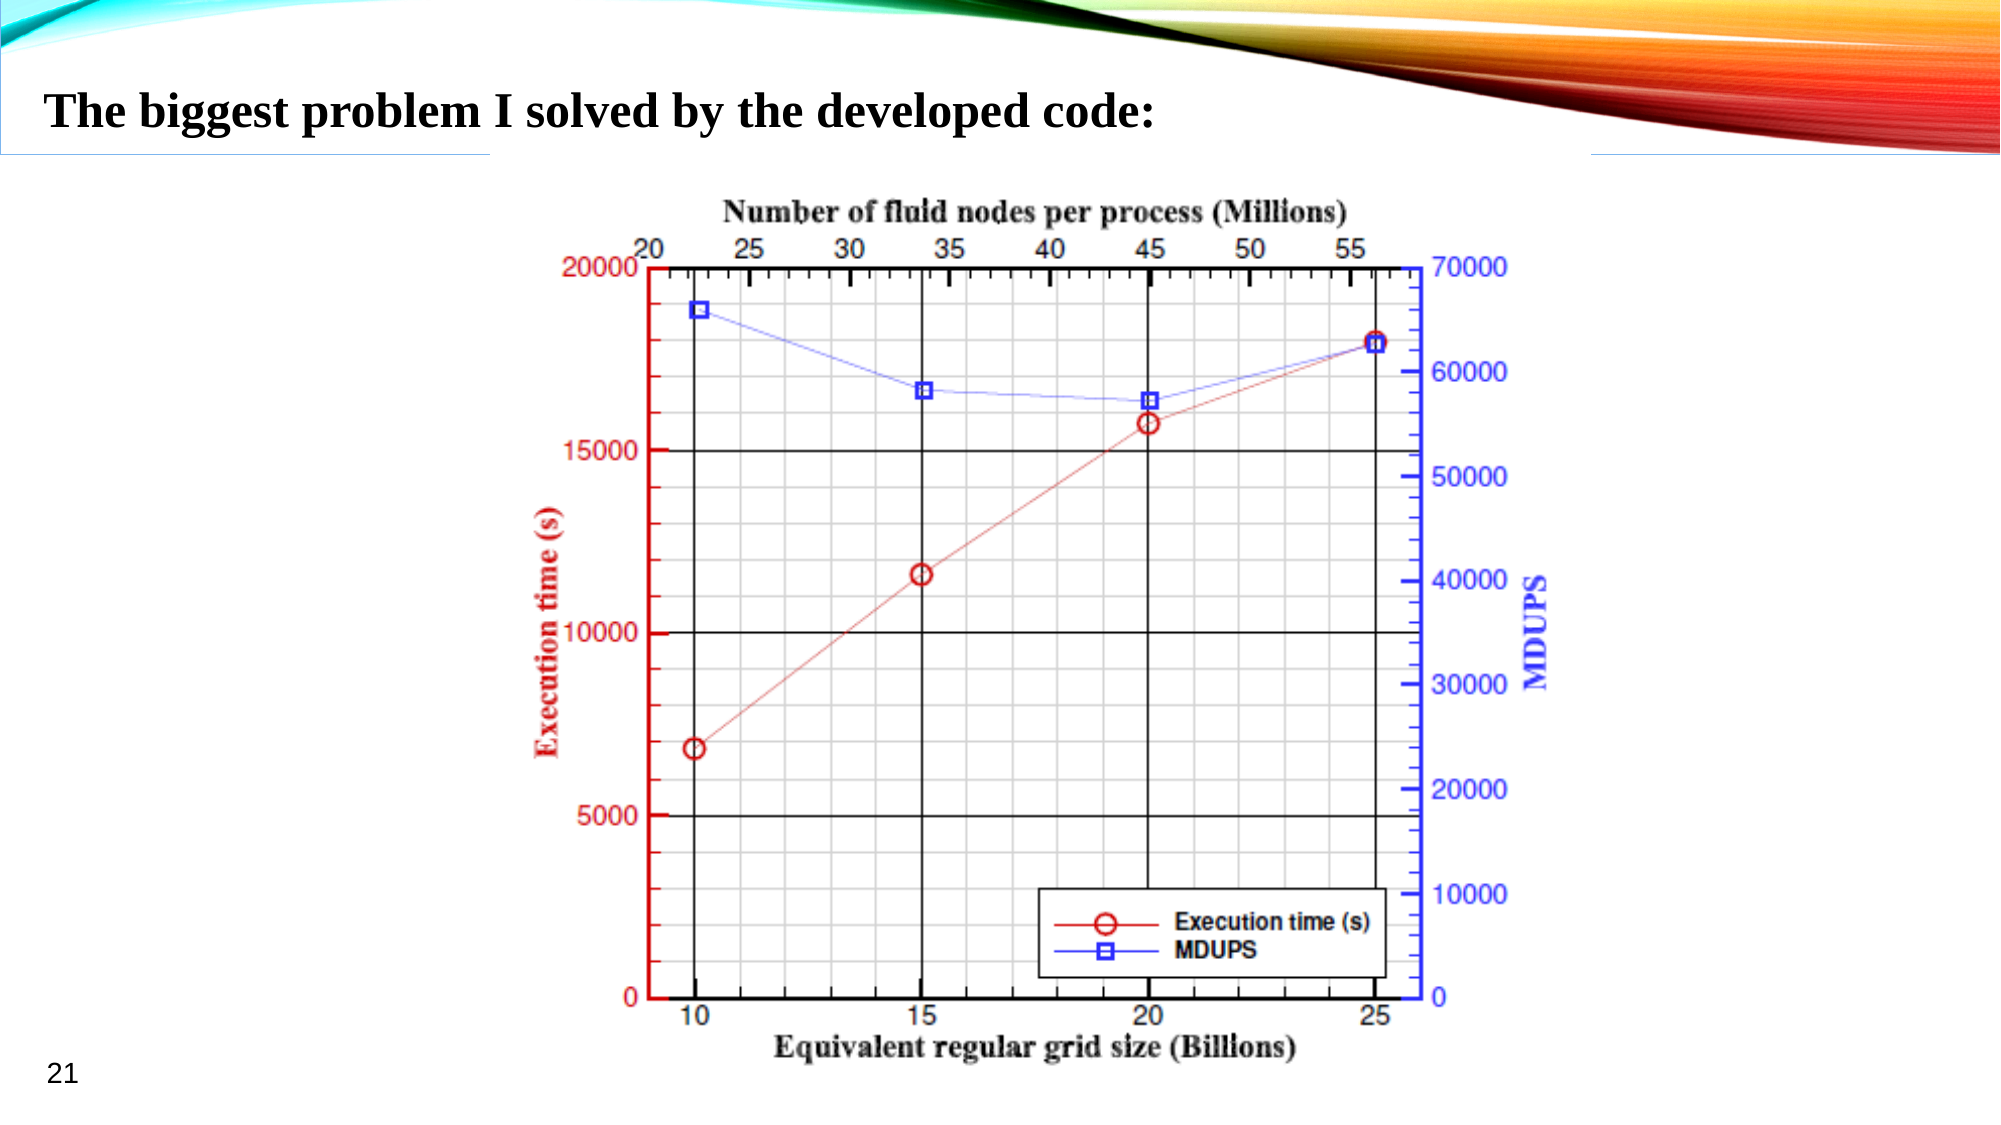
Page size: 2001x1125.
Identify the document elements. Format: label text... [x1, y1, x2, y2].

slide_number 21 [0, 1046, 95, 1125]
picture [0, 0, 2000, 1092]
